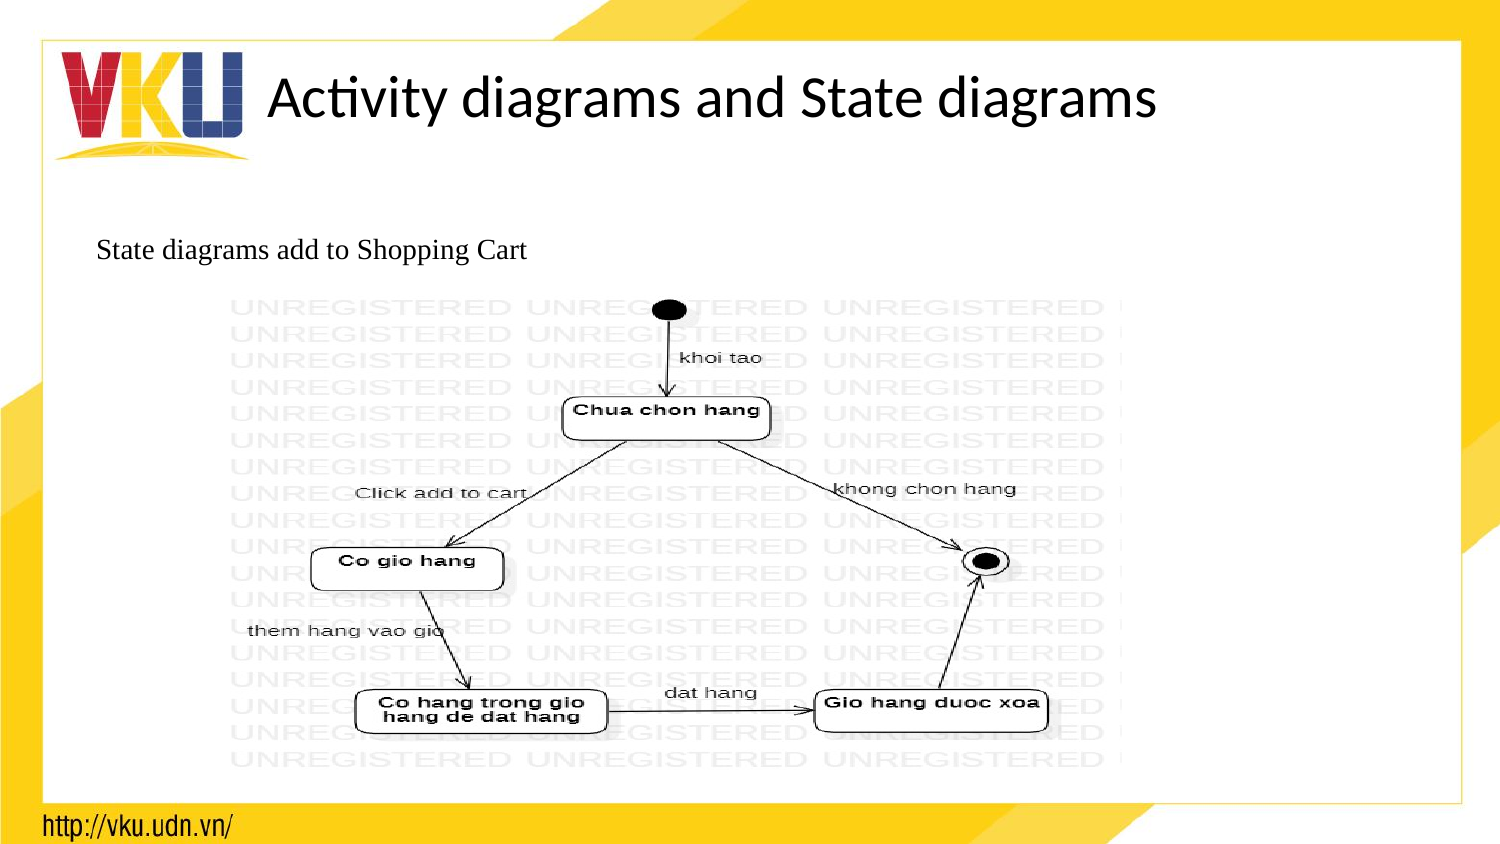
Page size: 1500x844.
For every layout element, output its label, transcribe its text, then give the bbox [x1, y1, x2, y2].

text_box State diagrams add to Shopping Cart [81, 222, 856, 273]
picture [0, 0, 1500, 844]
title Activity diagrams and State diagrams [256, 59, 1397, 208]
